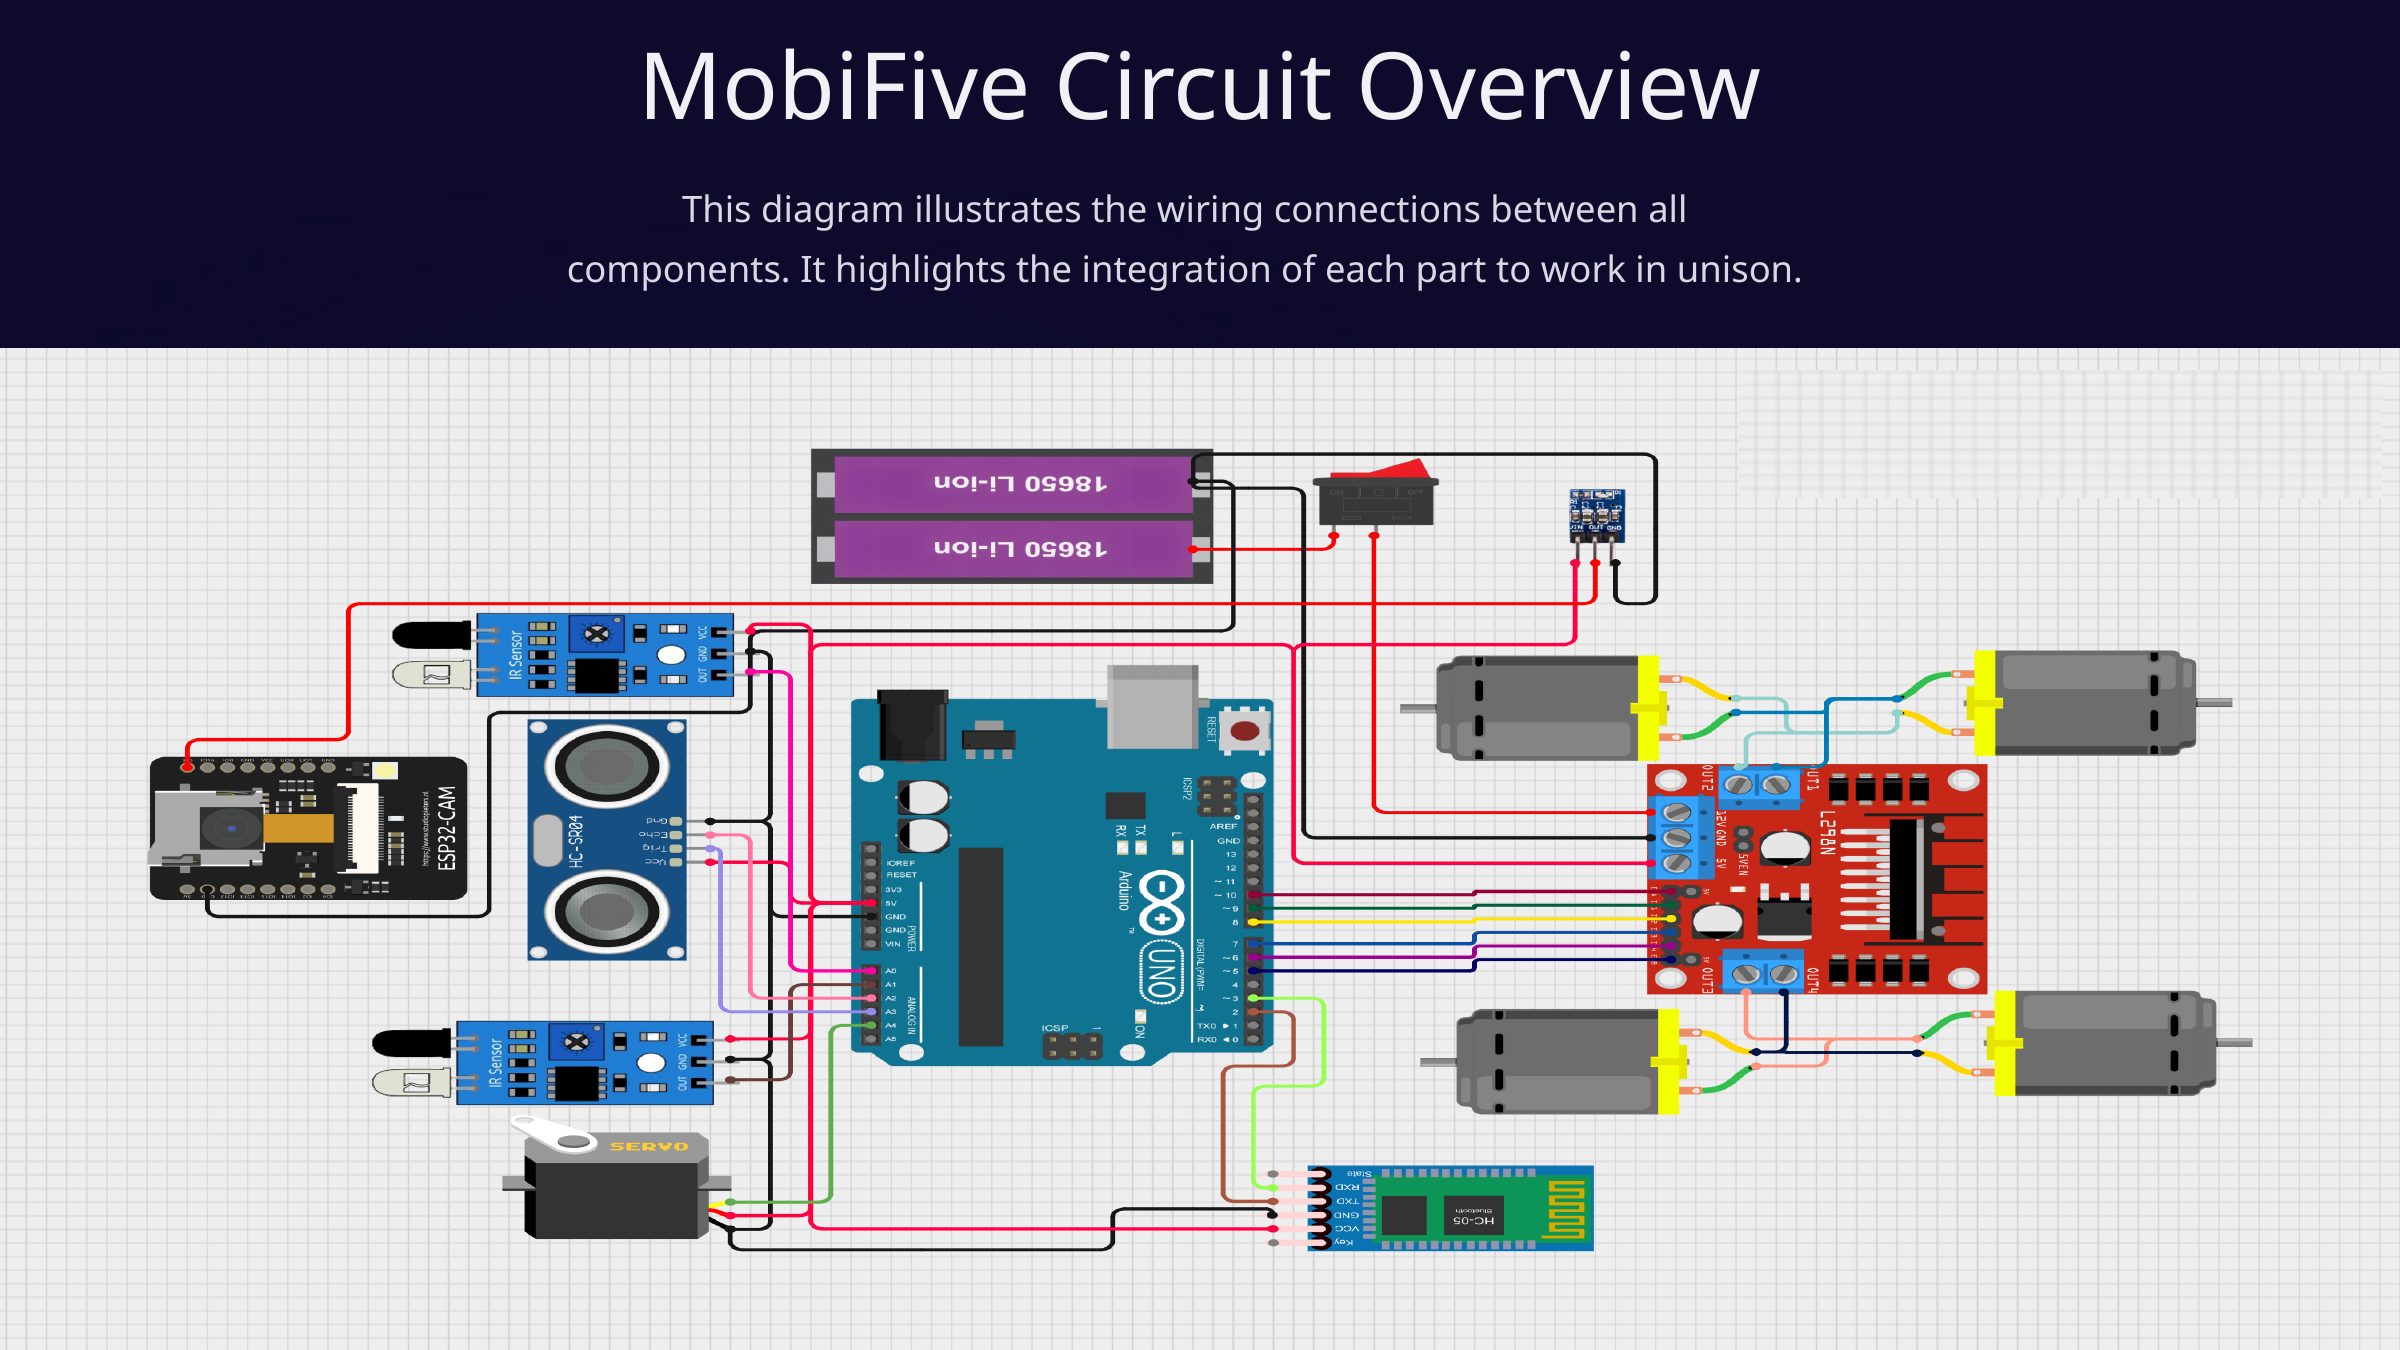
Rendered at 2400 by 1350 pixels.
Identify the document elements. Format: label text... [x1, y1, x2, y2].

text_box This diagram illustrates the wiring connections between all components. It highlights the integration of each part to work in unison. [565, 170, 1806, 290]
picture [0, 348, 2400, 1350]
text_box MobiFive Circuit Overview [594, 22, 1806, 140]
